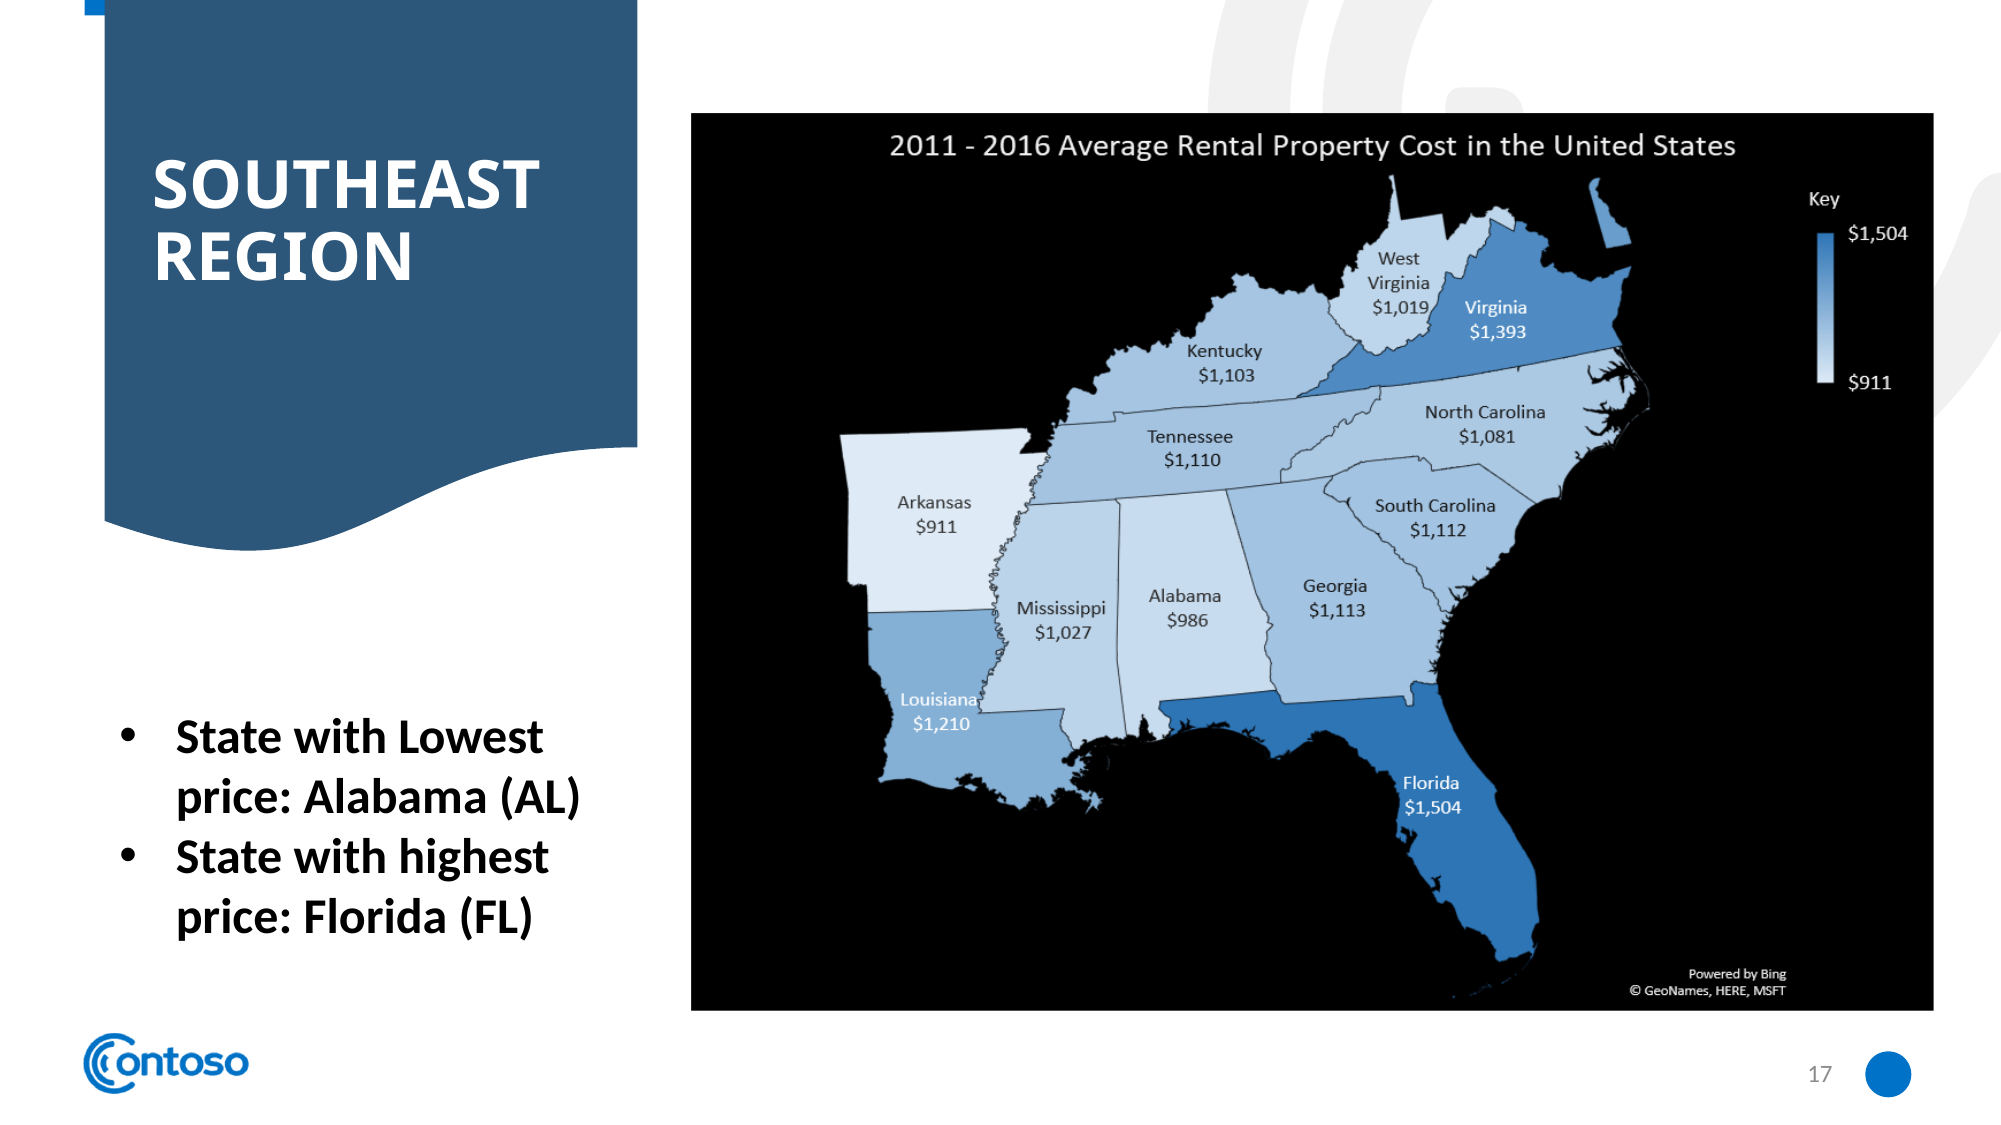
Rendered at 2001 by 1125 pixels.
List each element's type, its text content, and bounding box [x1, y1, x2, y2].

slide_number 17 [1792, 1042, 1895, 1103]
title Southeast region [137, 28, 604, 417]
text_box State with Lowest price: Alabama (AL) State with highest price: Florida (FL) [104, 696, 604, 952]
text_box [103, 0, 639, 552]
picture [690, 111, 1936, 1013]
picture [77, 1027, 254, 1095]
